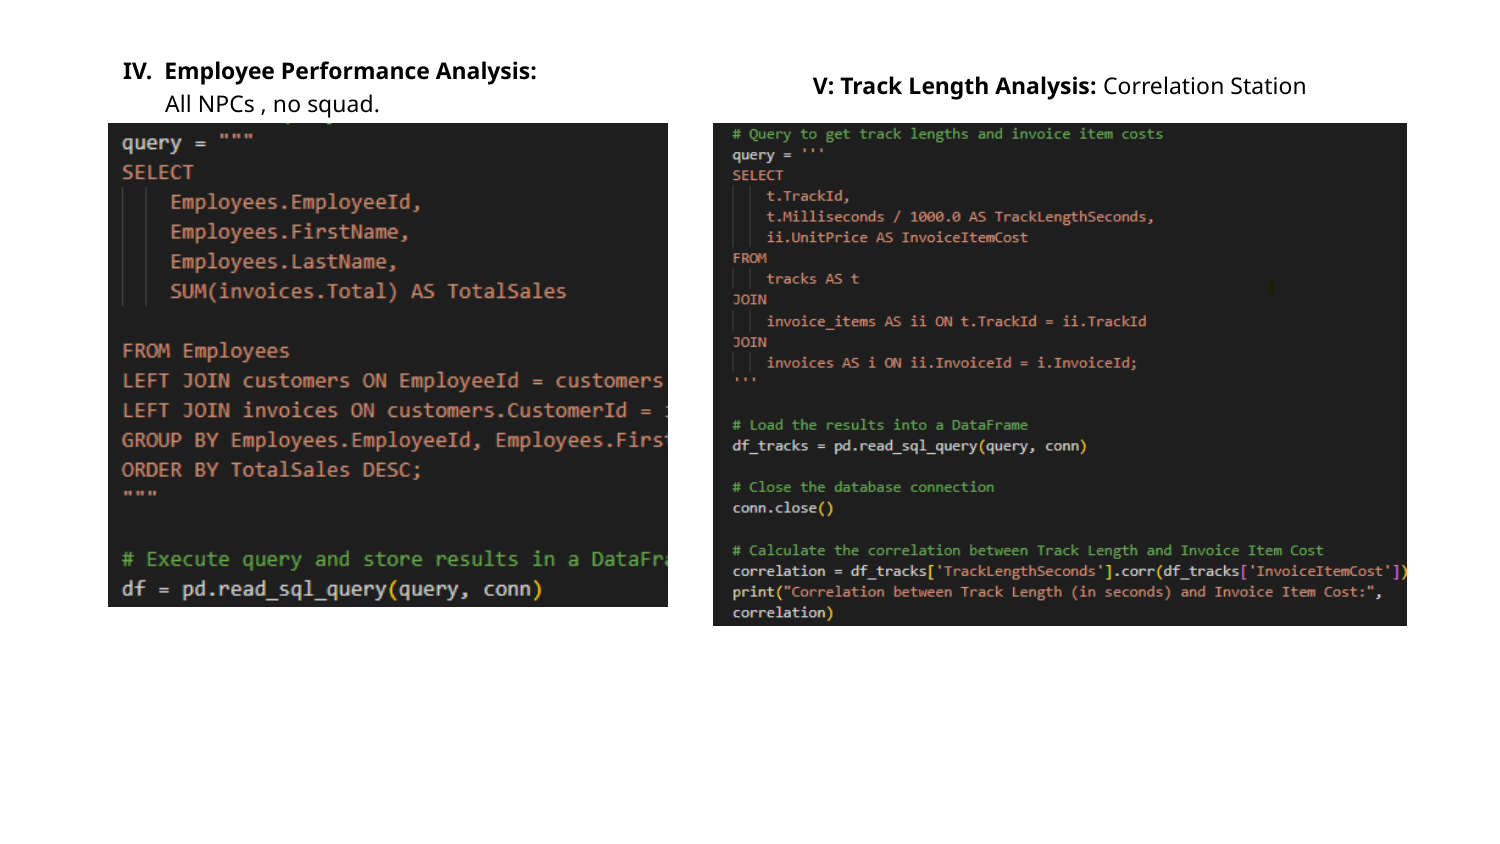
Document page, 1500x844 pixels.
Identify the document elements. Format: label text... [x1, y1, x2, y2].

picture [713, 122, 1407, 626]
text_box V: Track Length Analysis: Correlation Station [684, 58, 1435, 107]
picture [108, 122, 669, 607]
text_box IV. Employee Performance Analysis: All NPCs , no squad. [108, 43, 859, 125]
